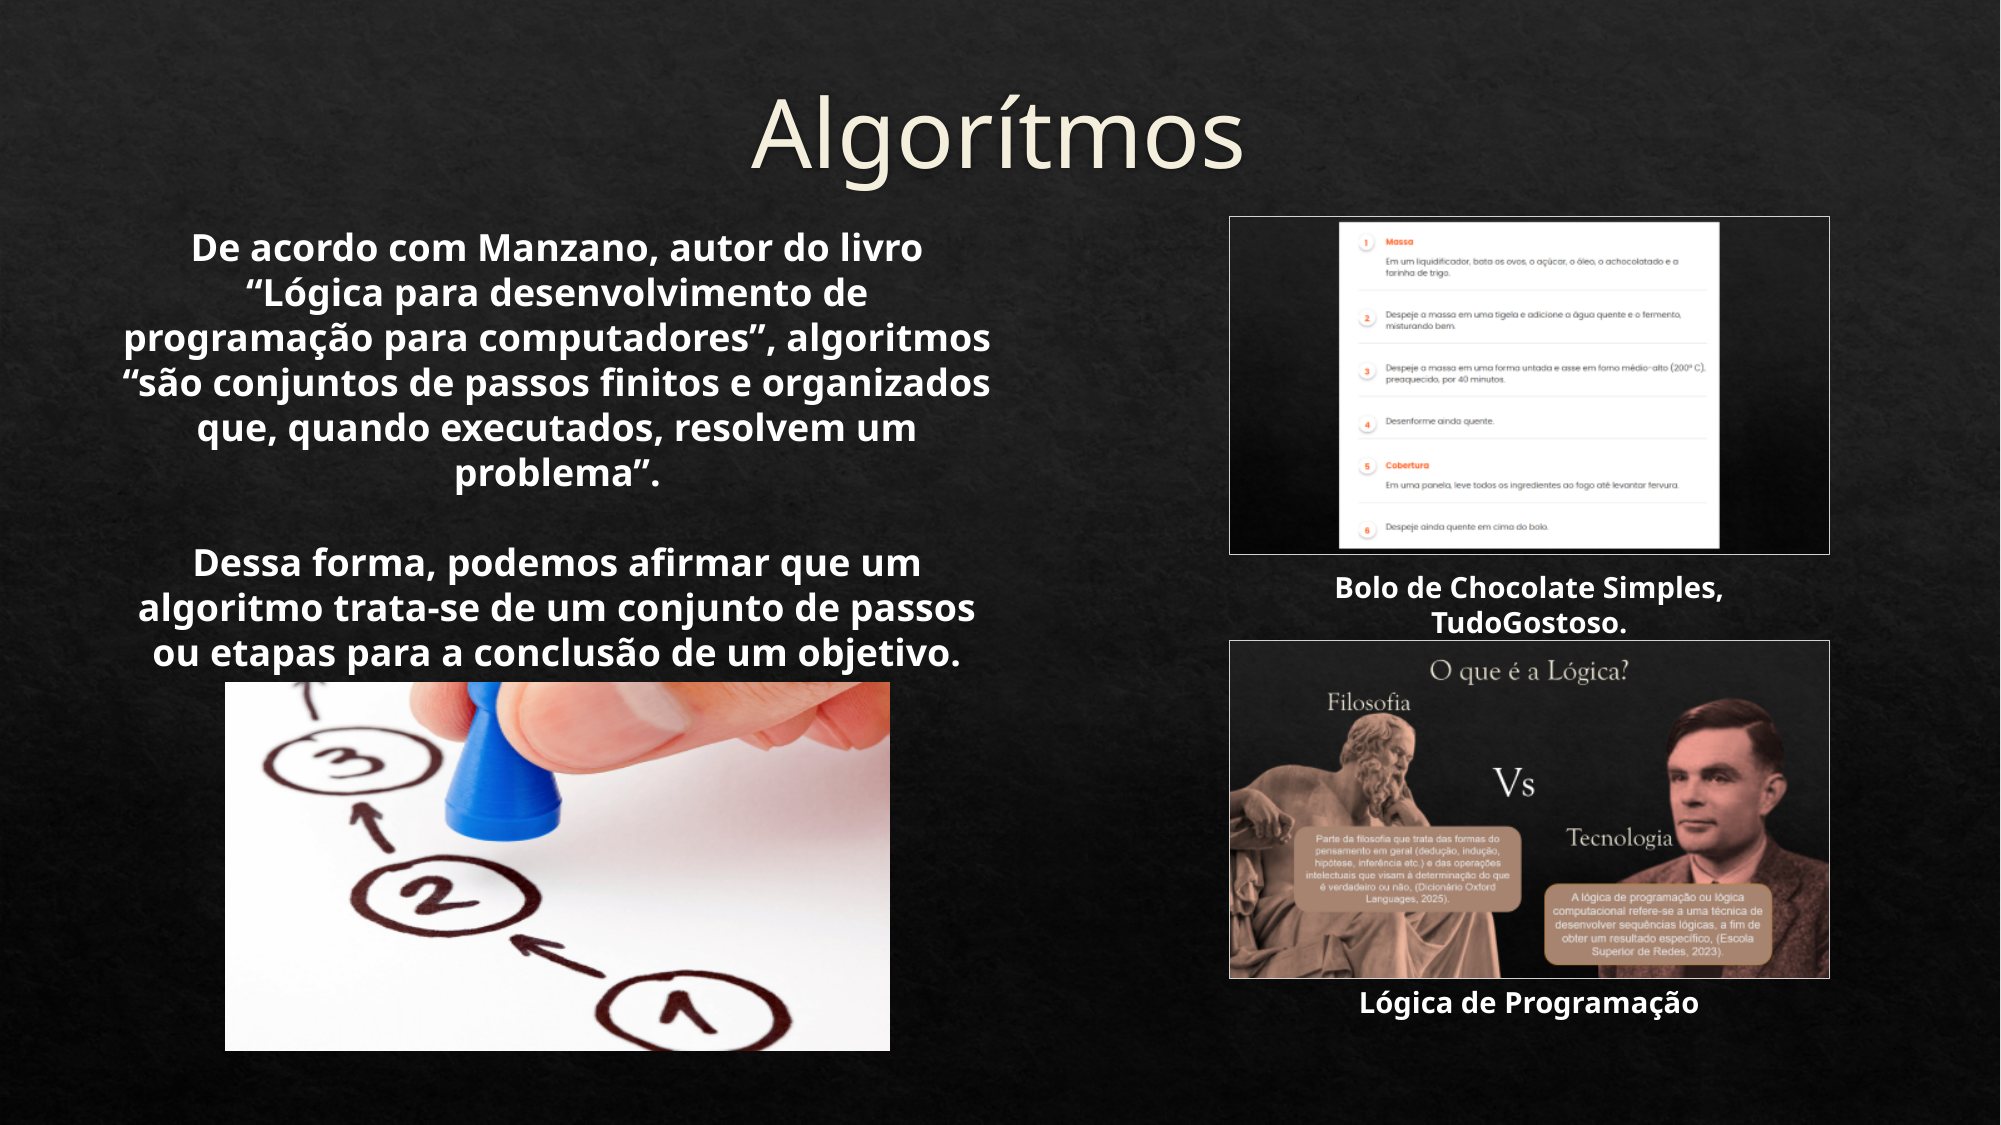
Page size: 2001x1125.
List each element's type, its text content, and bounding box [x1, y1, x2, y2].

picture [1230, 641, 1829, 978]
title Algorítmos [149, 34, 1849, 241]
text_box Bolo de Chocolate Simples, TudoGostoso. [1252, 562, 1806, 640]
text_box De acordo com Manzano, autor do livro “Lógica para desenvolvimento de programação para computadores”, algoritmos “são conjuntos de passos finitos e organizados que, quando executados, resolvem um problema”. Dessa forma, podemos afirmar que um algoritmo trata-se de um conjunto de passos ou etapas para a conclusão de um objetivo. Ex: Receita de Bolo. [106, 216, 1009, 727]
picture [1230, 217, 1829, 554]
picture [225, 681, 890, 1051]
text_box Lógica de Programação [1252, 976, 1806, 1027]
